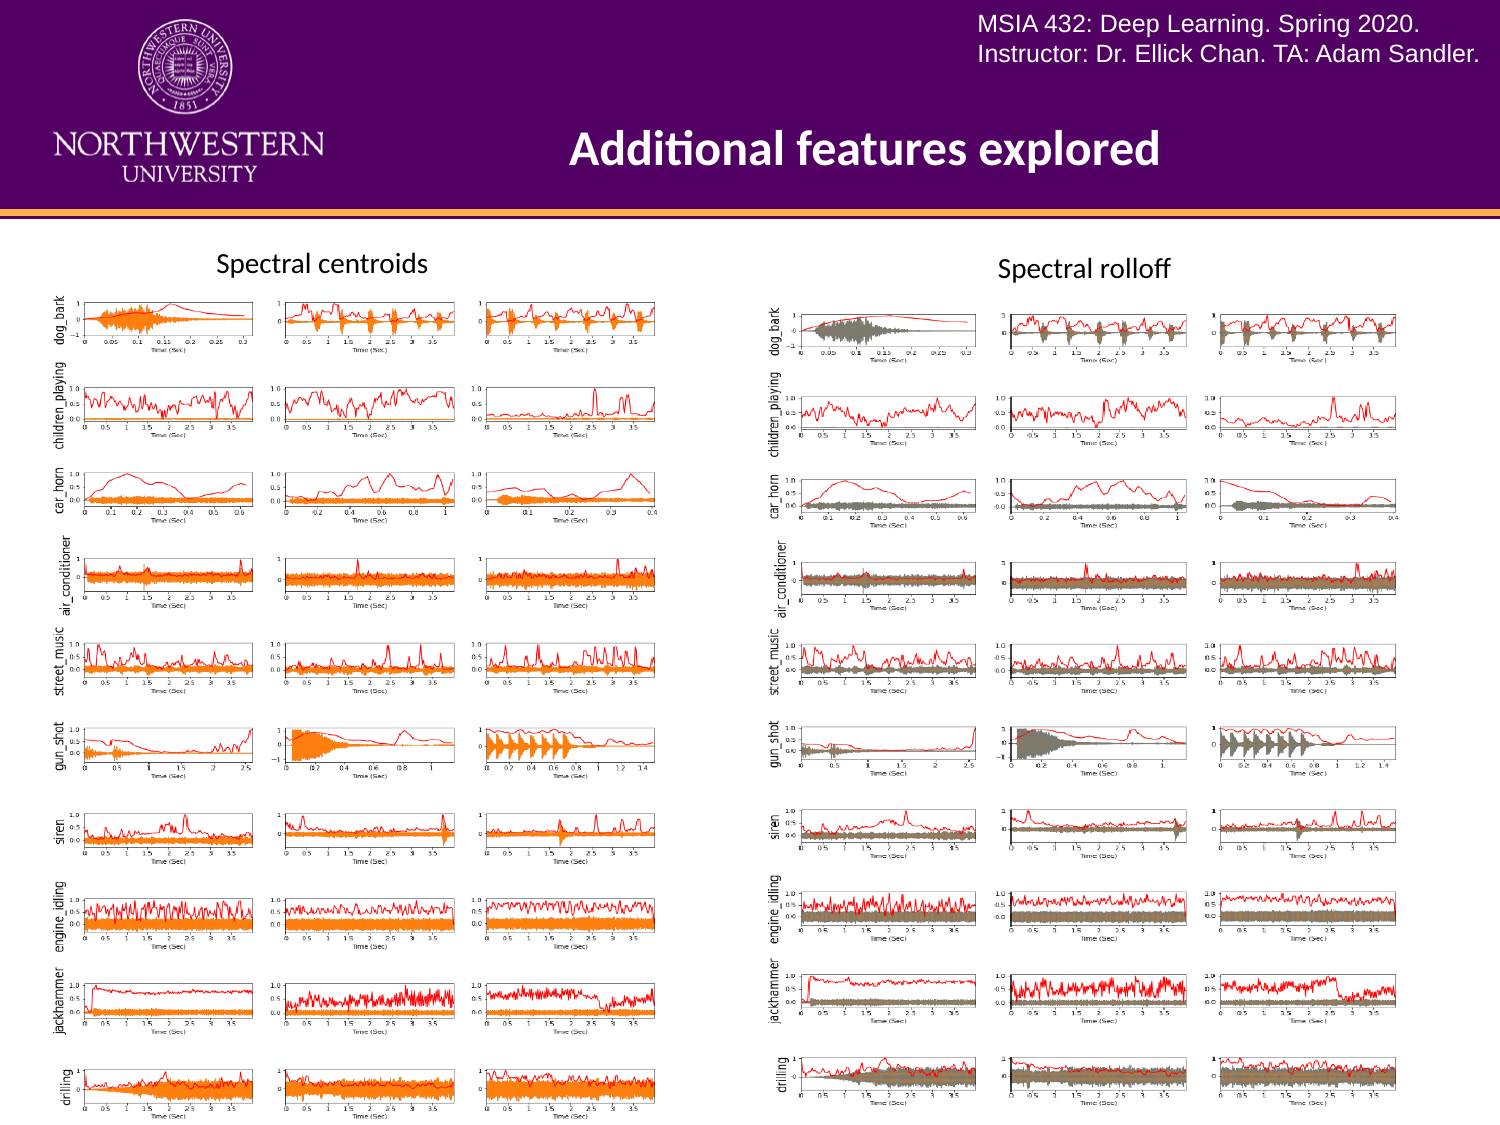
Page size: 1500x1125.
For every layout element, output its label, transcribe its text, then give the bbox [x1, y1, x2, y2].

title Additional features explored [315, 107, 1416, 208]
text_box Spectral rolloff [891, 234, 1298, 295]
picture [749, 296, 1426, 1113]
picture [24, 280, 691, 1125]
text_box Spectral centroids [149, 229, 530, 278]
picture [0, 0, 1500, 209]
